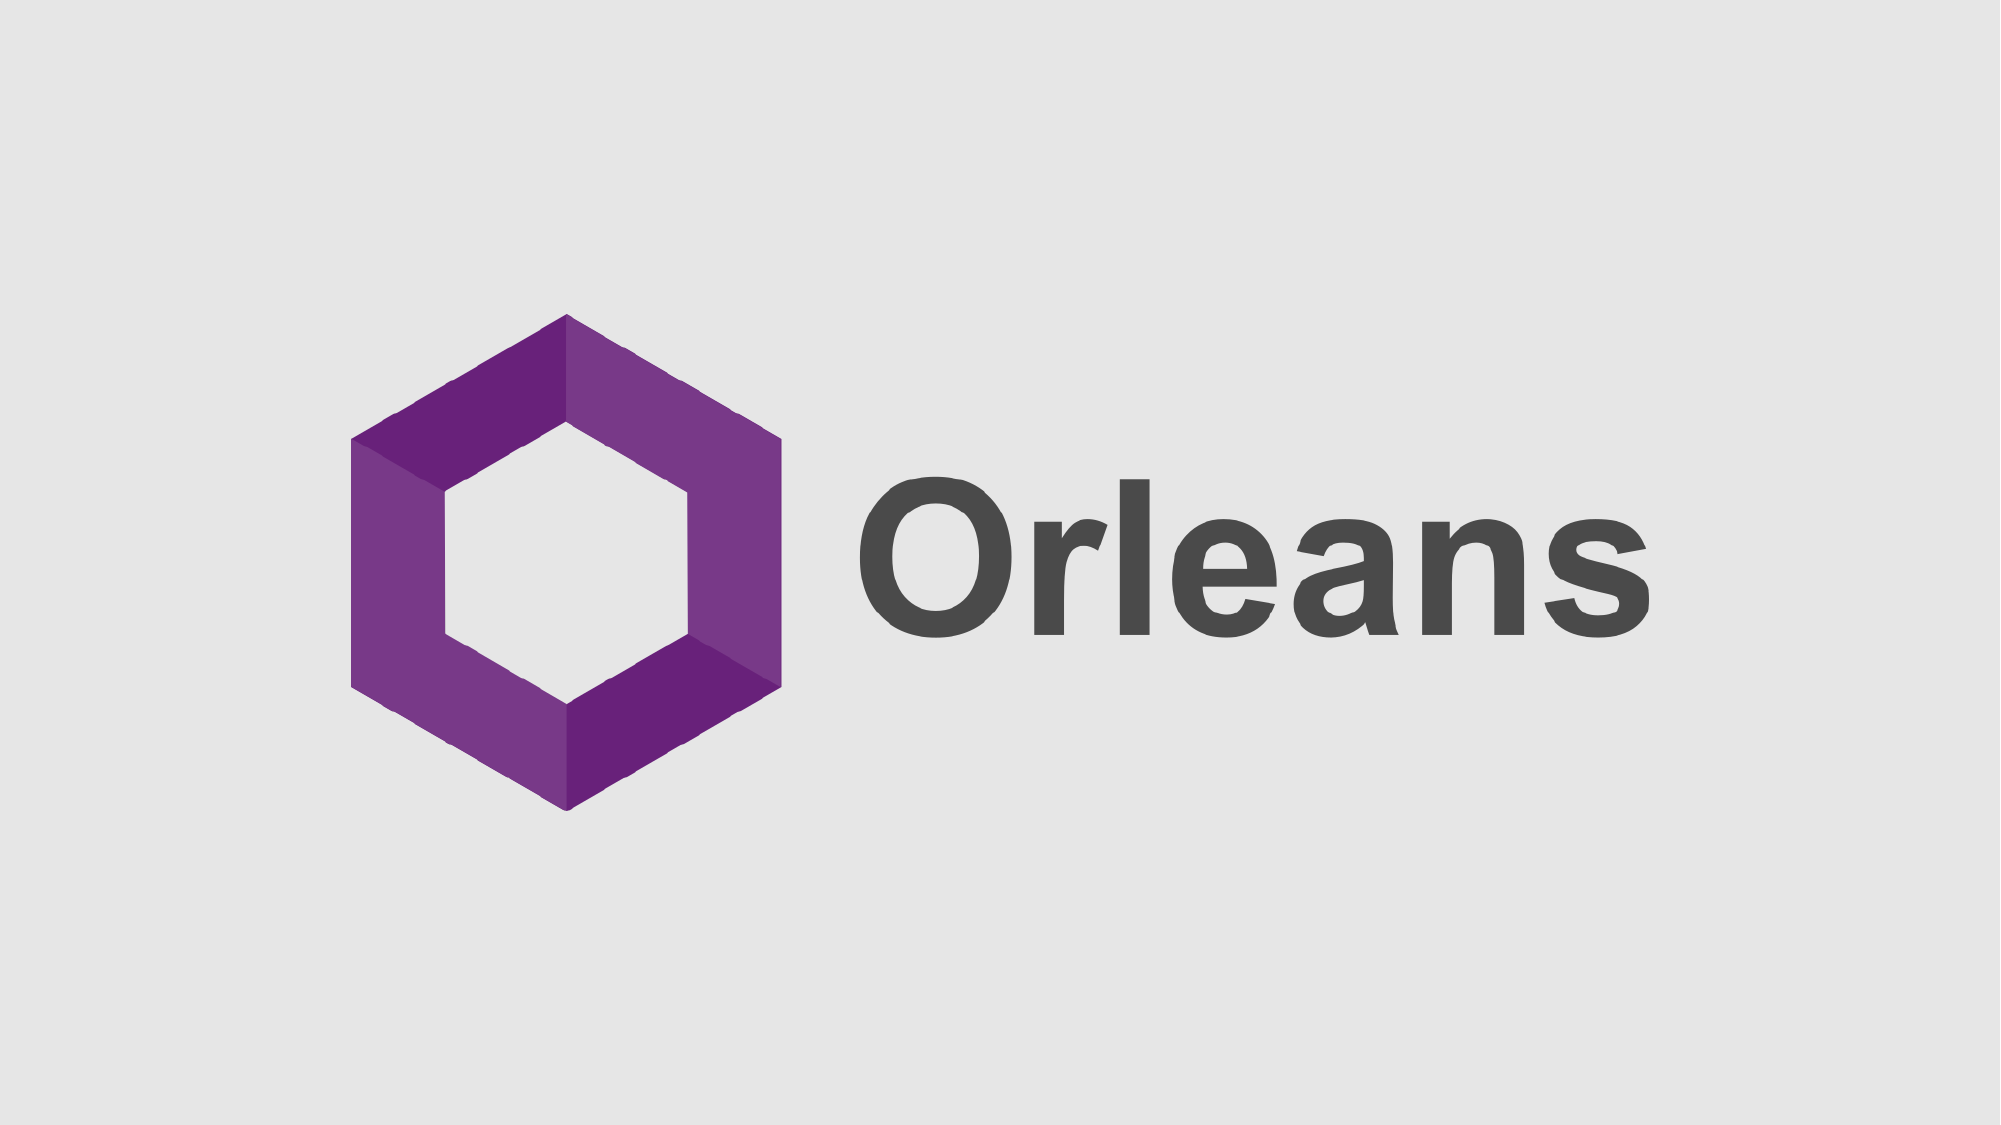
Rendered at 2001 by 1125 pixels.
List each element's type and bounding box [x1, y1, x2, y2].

picture [350, 314, 1649, 811]
